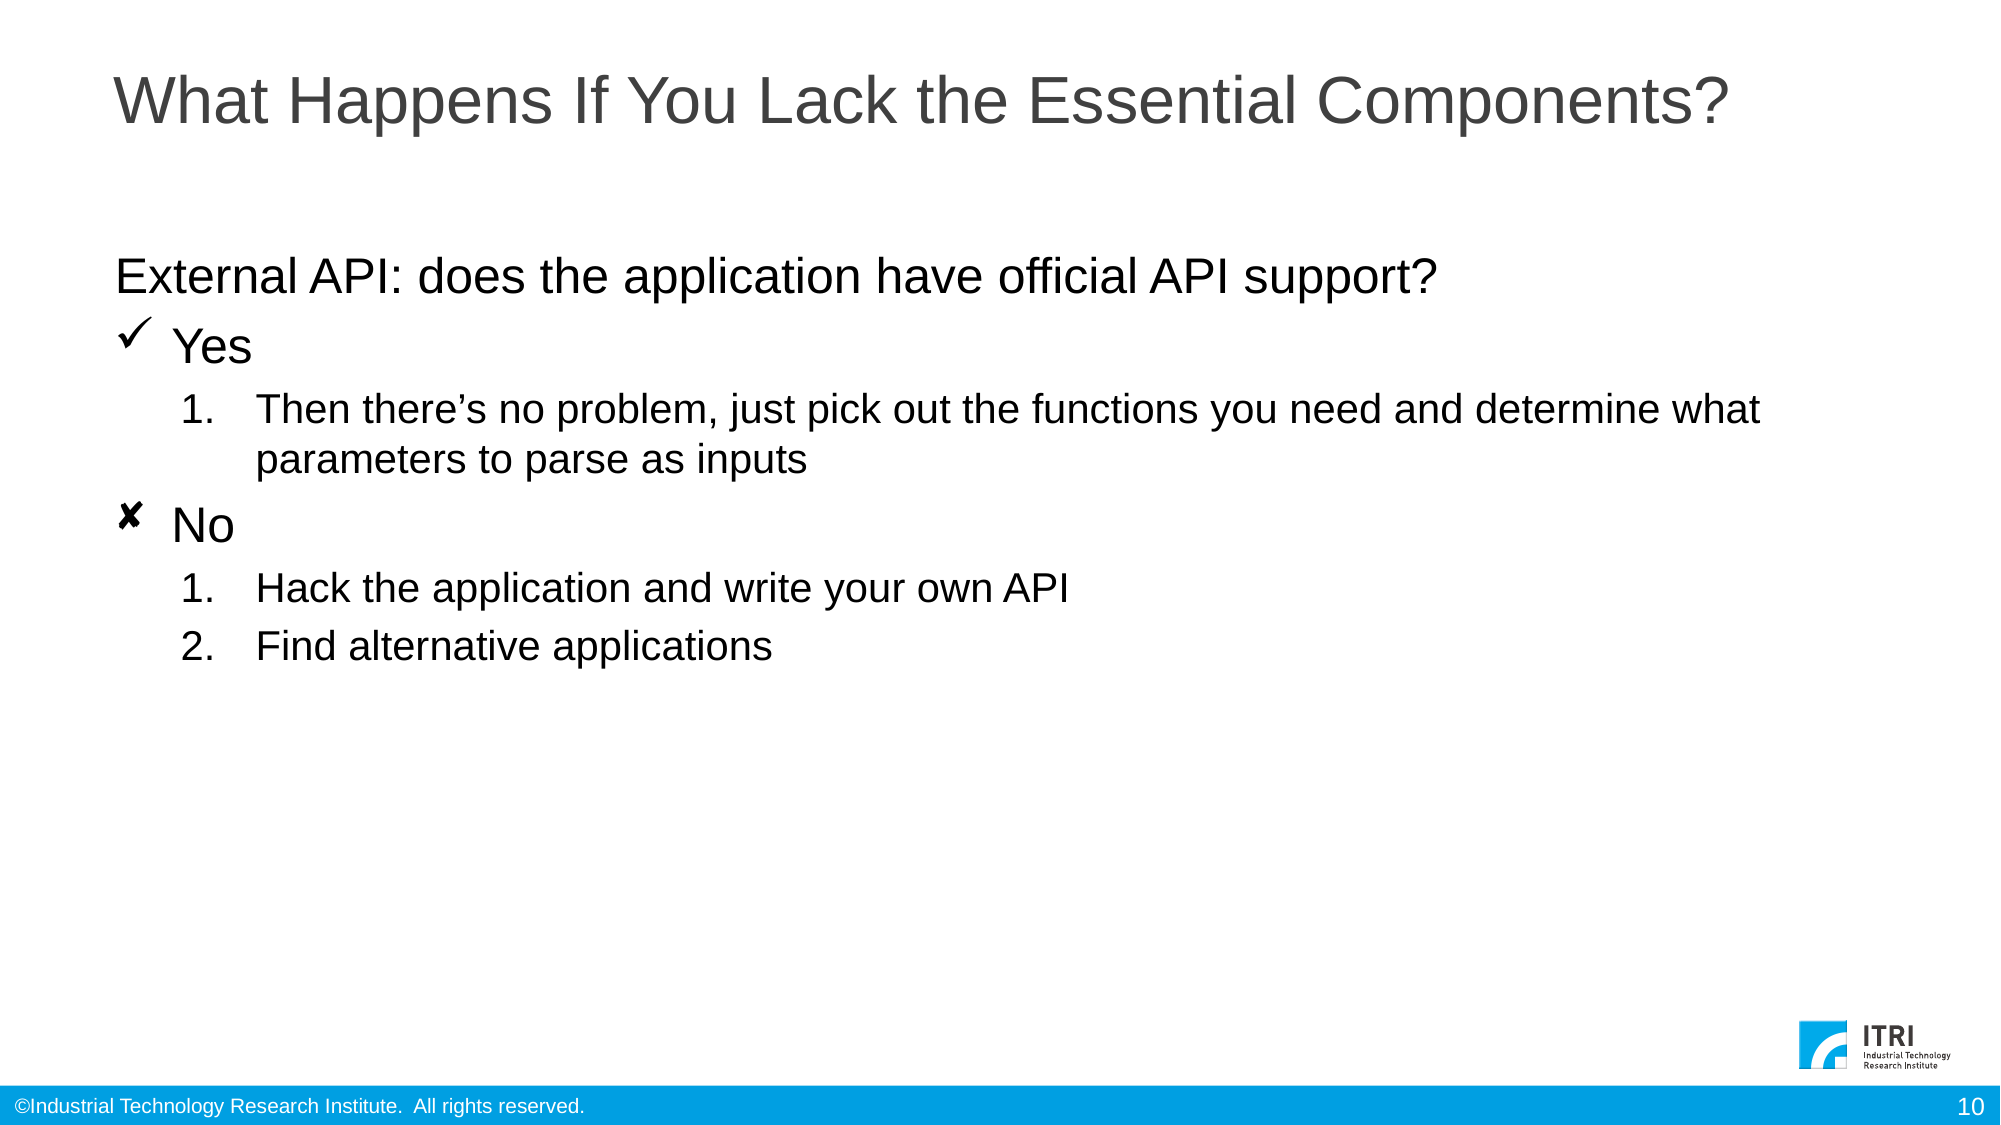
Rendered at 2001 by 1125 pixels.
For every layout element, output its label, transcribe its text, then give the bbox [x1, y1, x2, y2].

list External API: does the application have official API support? Yes Then there’s no problem, just pick out the functions you need and determine what parameters to parse as inputs No Hack the application and write your own API Find alternative applications [99, 236, 1930, 1017]
title What Happens If You Lack the Essential Components? [98, 48, 1930, 198]
slide_number 10 [1874, 1085, 2000, 1125]
